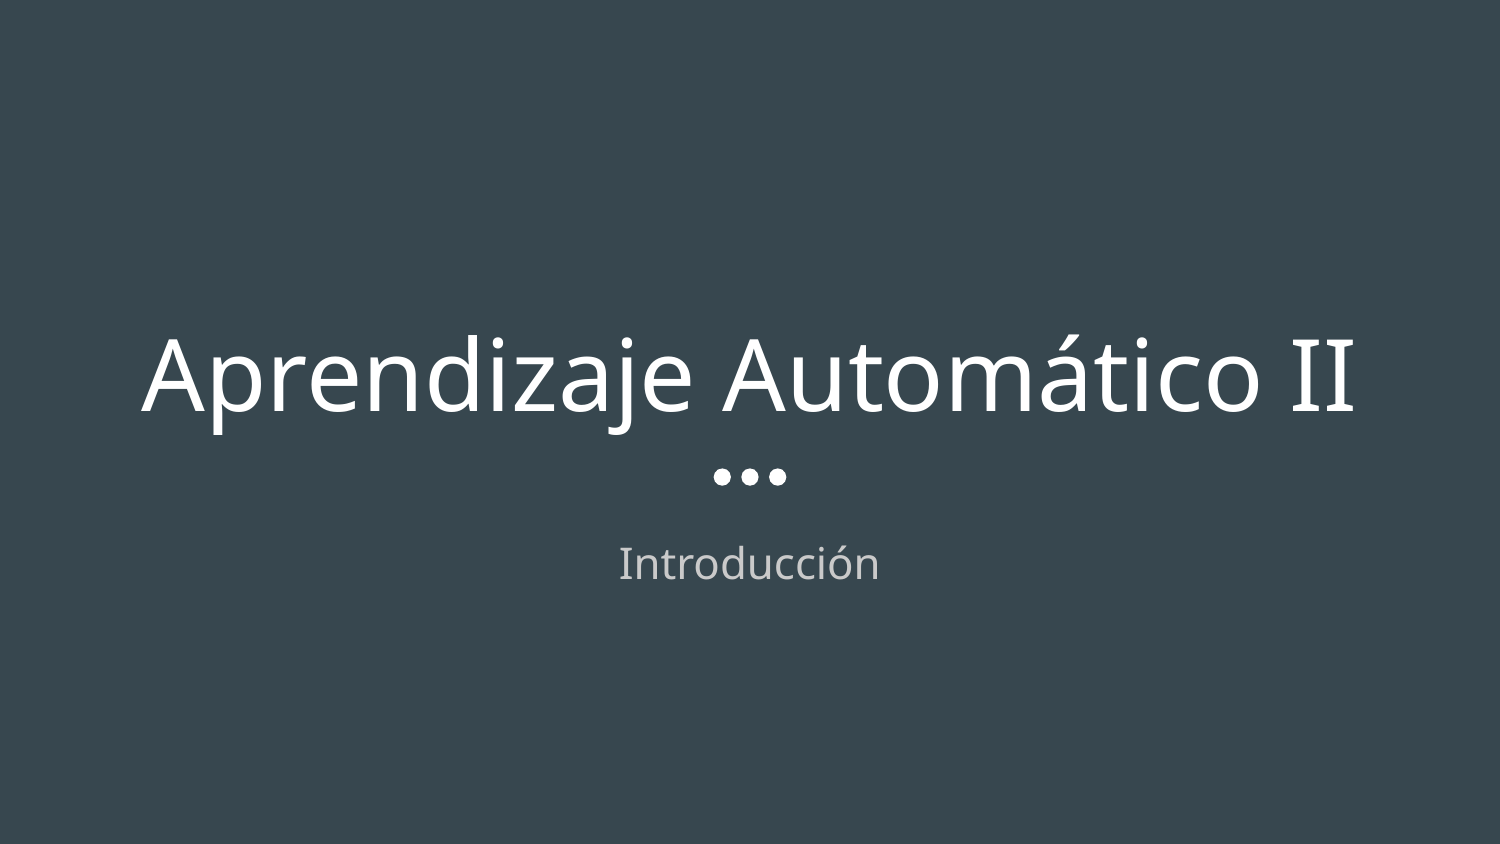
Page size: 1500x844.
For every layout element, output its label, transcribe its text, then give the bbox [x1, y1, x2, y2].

subtitle Introducción [110, 520, 1390, 651]
title Aprendizaje Automático II [110, 162, 1390, 447]
